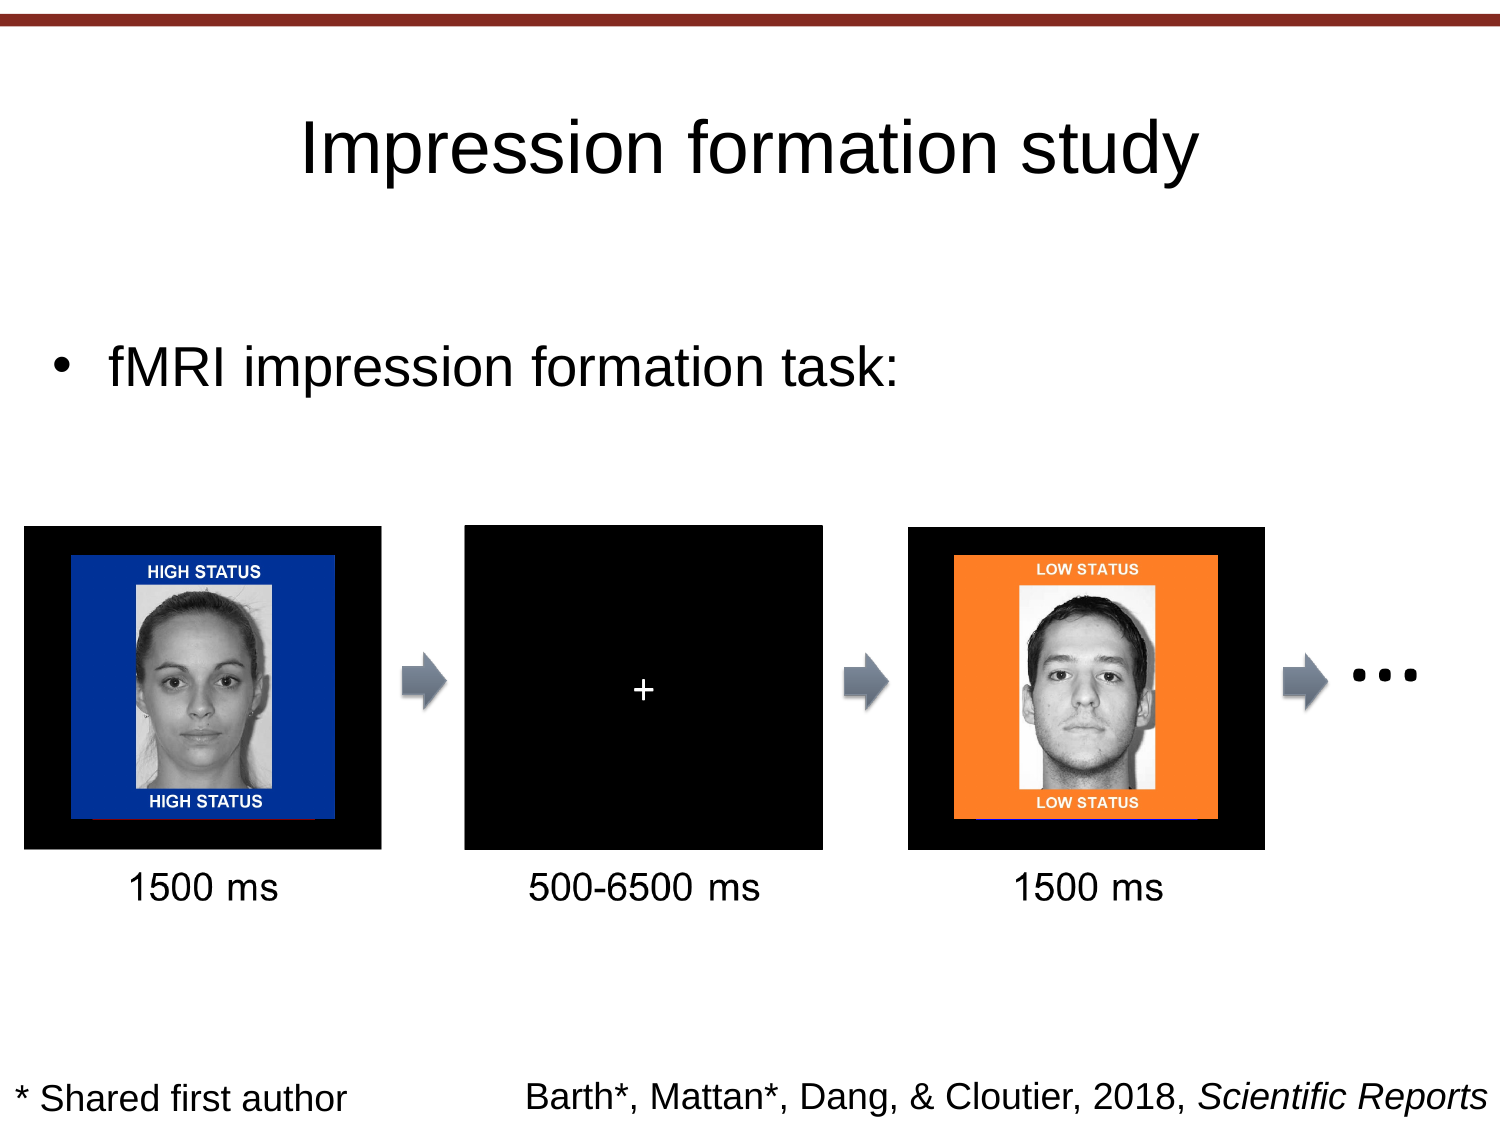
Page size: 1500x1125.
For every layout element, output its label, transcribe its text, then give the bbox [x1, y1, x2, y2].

text_box * Shared first author [0, 1066, 363, 1125]
picture [24, 525, 1495, 933]
text_box [0, 12, 1500, 28]
list fMRI impression formation task: [37, 136, 1175, 524]
title Impression formation study [37, 50, 1463, 238]
text_box Barth*, Mattan*, Dang, & Cloutier, 2018, Scientific Reports [509, 1064, 1500, 1125]
